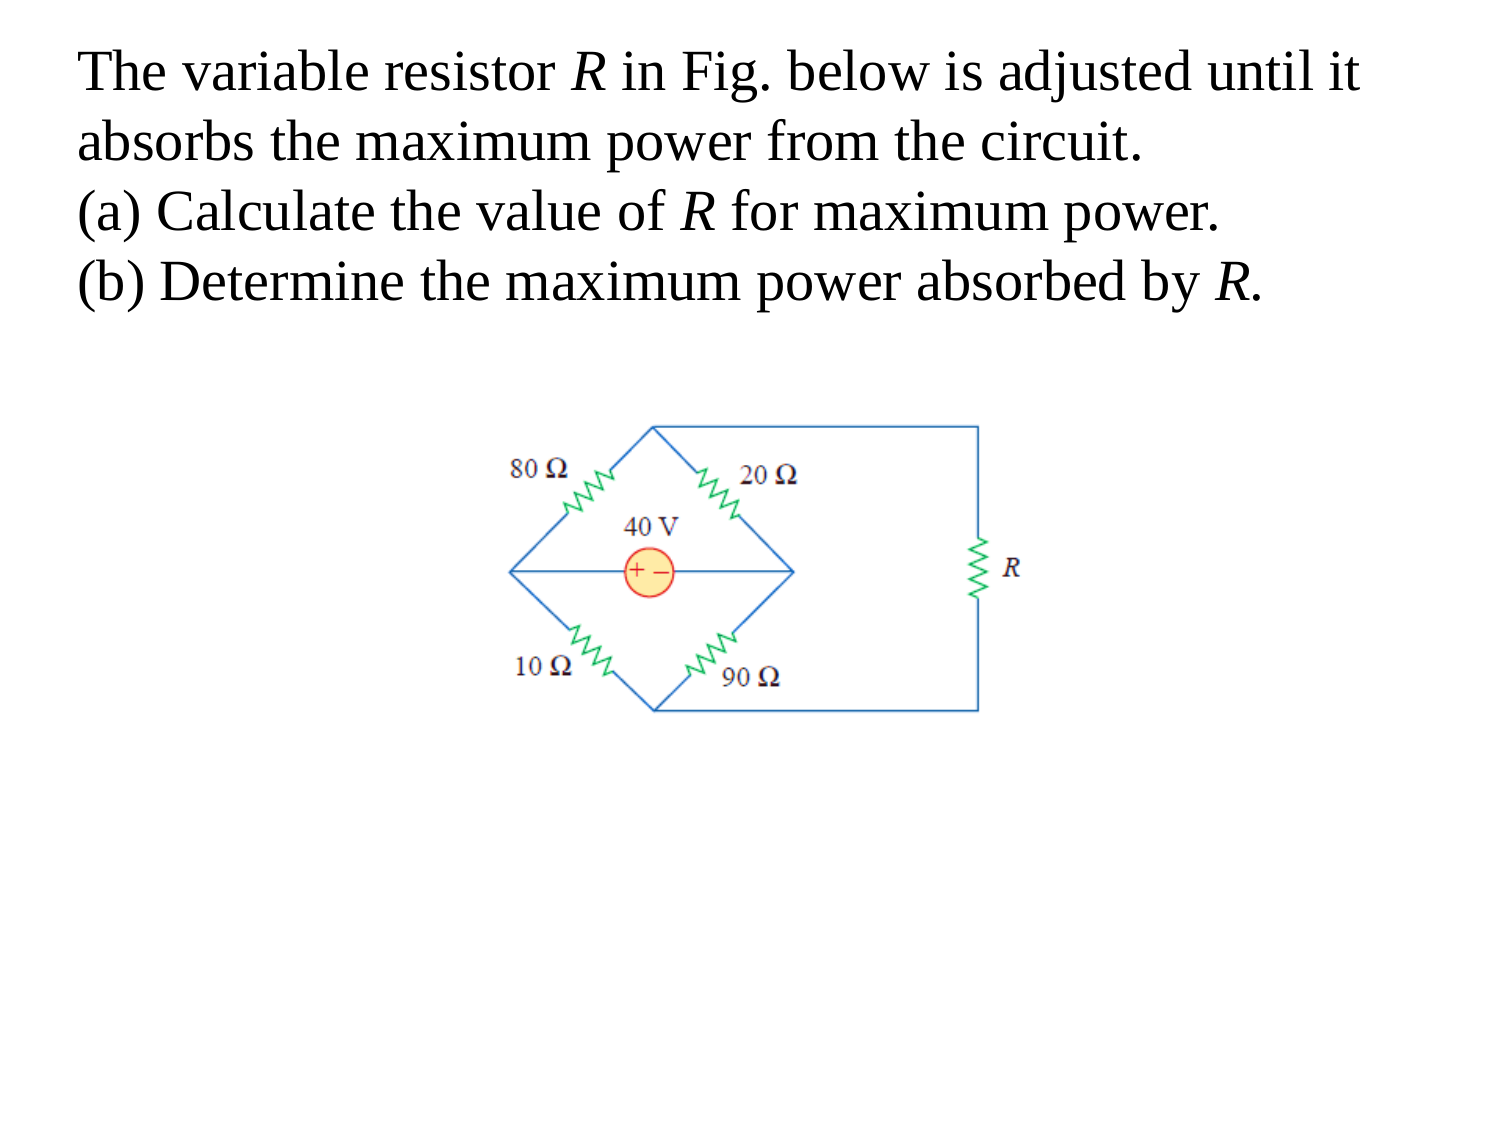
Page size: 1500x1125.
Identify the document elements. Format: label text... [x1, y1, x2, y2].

picture [466, 406, 1034, 719]
text_box The variable resistor R in Fig. below is adjusted until it absorbs the maximum power from the circuit. (a) Calculate the value of R for maximum power. (b) Determine the maximum power absorbed by R. [62, 24, 1500, 320]
